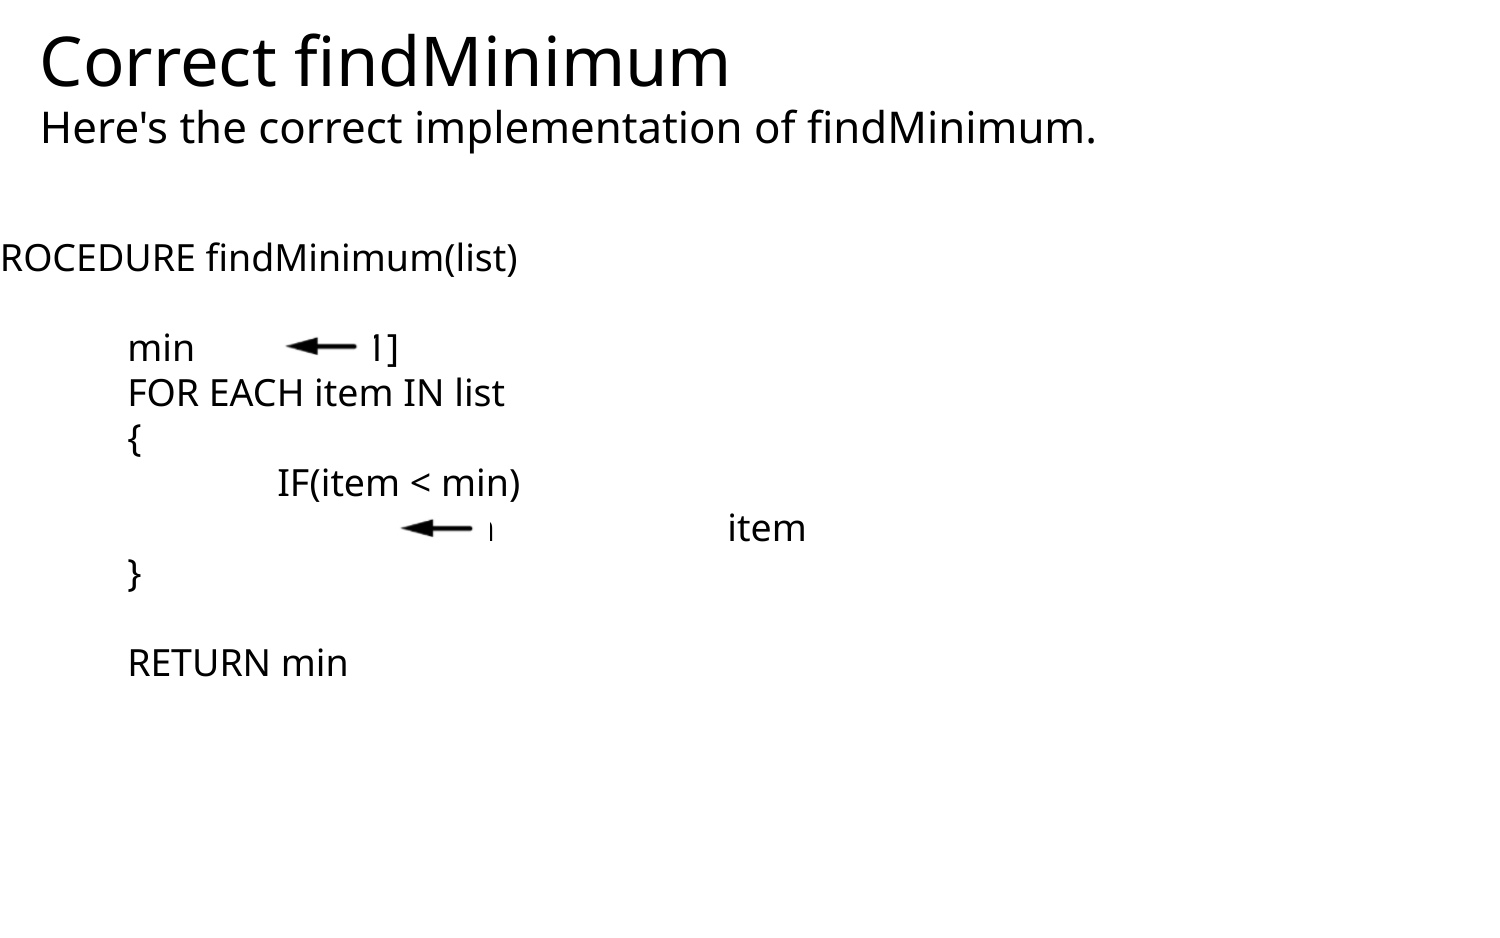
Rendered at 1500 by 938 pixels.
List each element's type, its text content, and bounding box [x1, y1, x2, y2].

text_box PROCEDURE findMinimum(list) { min list[1] FOR EACH item IN list { IF(item < min) min item } RETURN min } [0, 226, 822, 736]
picture [389, 503, 490, 554]
picture [273, 321, 374, 372]
title Correct findMinimum [25, 11, 1319, 98]
list Here's the correct implementation of findMinimum. [25, 98, 1465, 919]
